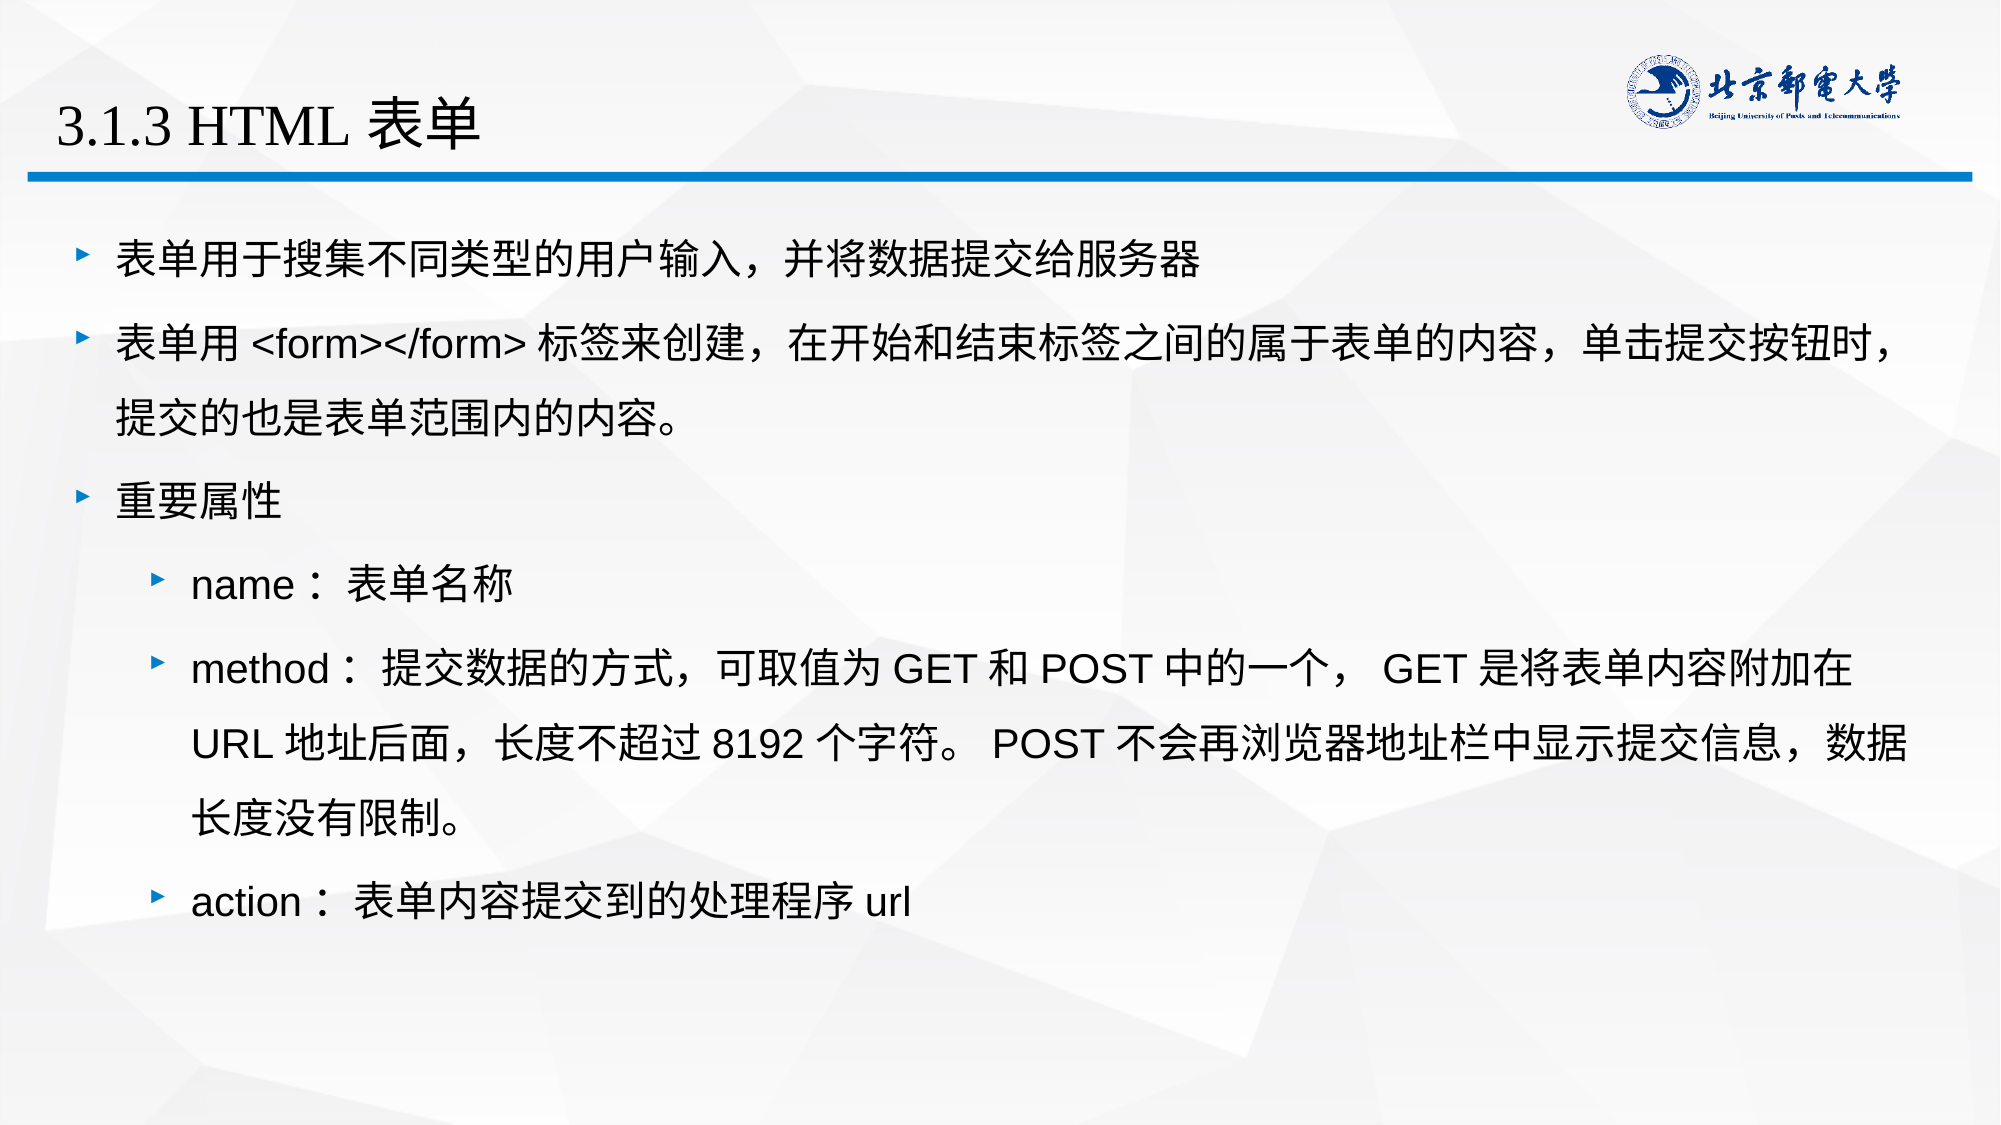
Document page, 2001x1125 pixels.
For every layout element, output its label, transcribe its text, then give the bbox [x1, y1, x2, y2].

title 3.1.3 HTML表单 [41, 52, 1188, 200]
picture [0, 0, 2000, 1125]
text_box 表单用于搜集不同类型的用户输入，并将数据提交给服务器 表单用<form></form>标签来创建，在开始和结束标签之间的属于表单的内容，单击提交按钮时，提交的也是表单范围内的内容。 重要属性 name：表单名称 method：提交数据的方式，可取值为GET和POST中的一个，GET是将表单内容附加在URL地址后面，长度不超过8192个字符。POST不会再浏览器地址栏中显示提交信息，数据长度没有限制。 action：表单内容提交到的处理程序url [40, 200, 1955, 933]
